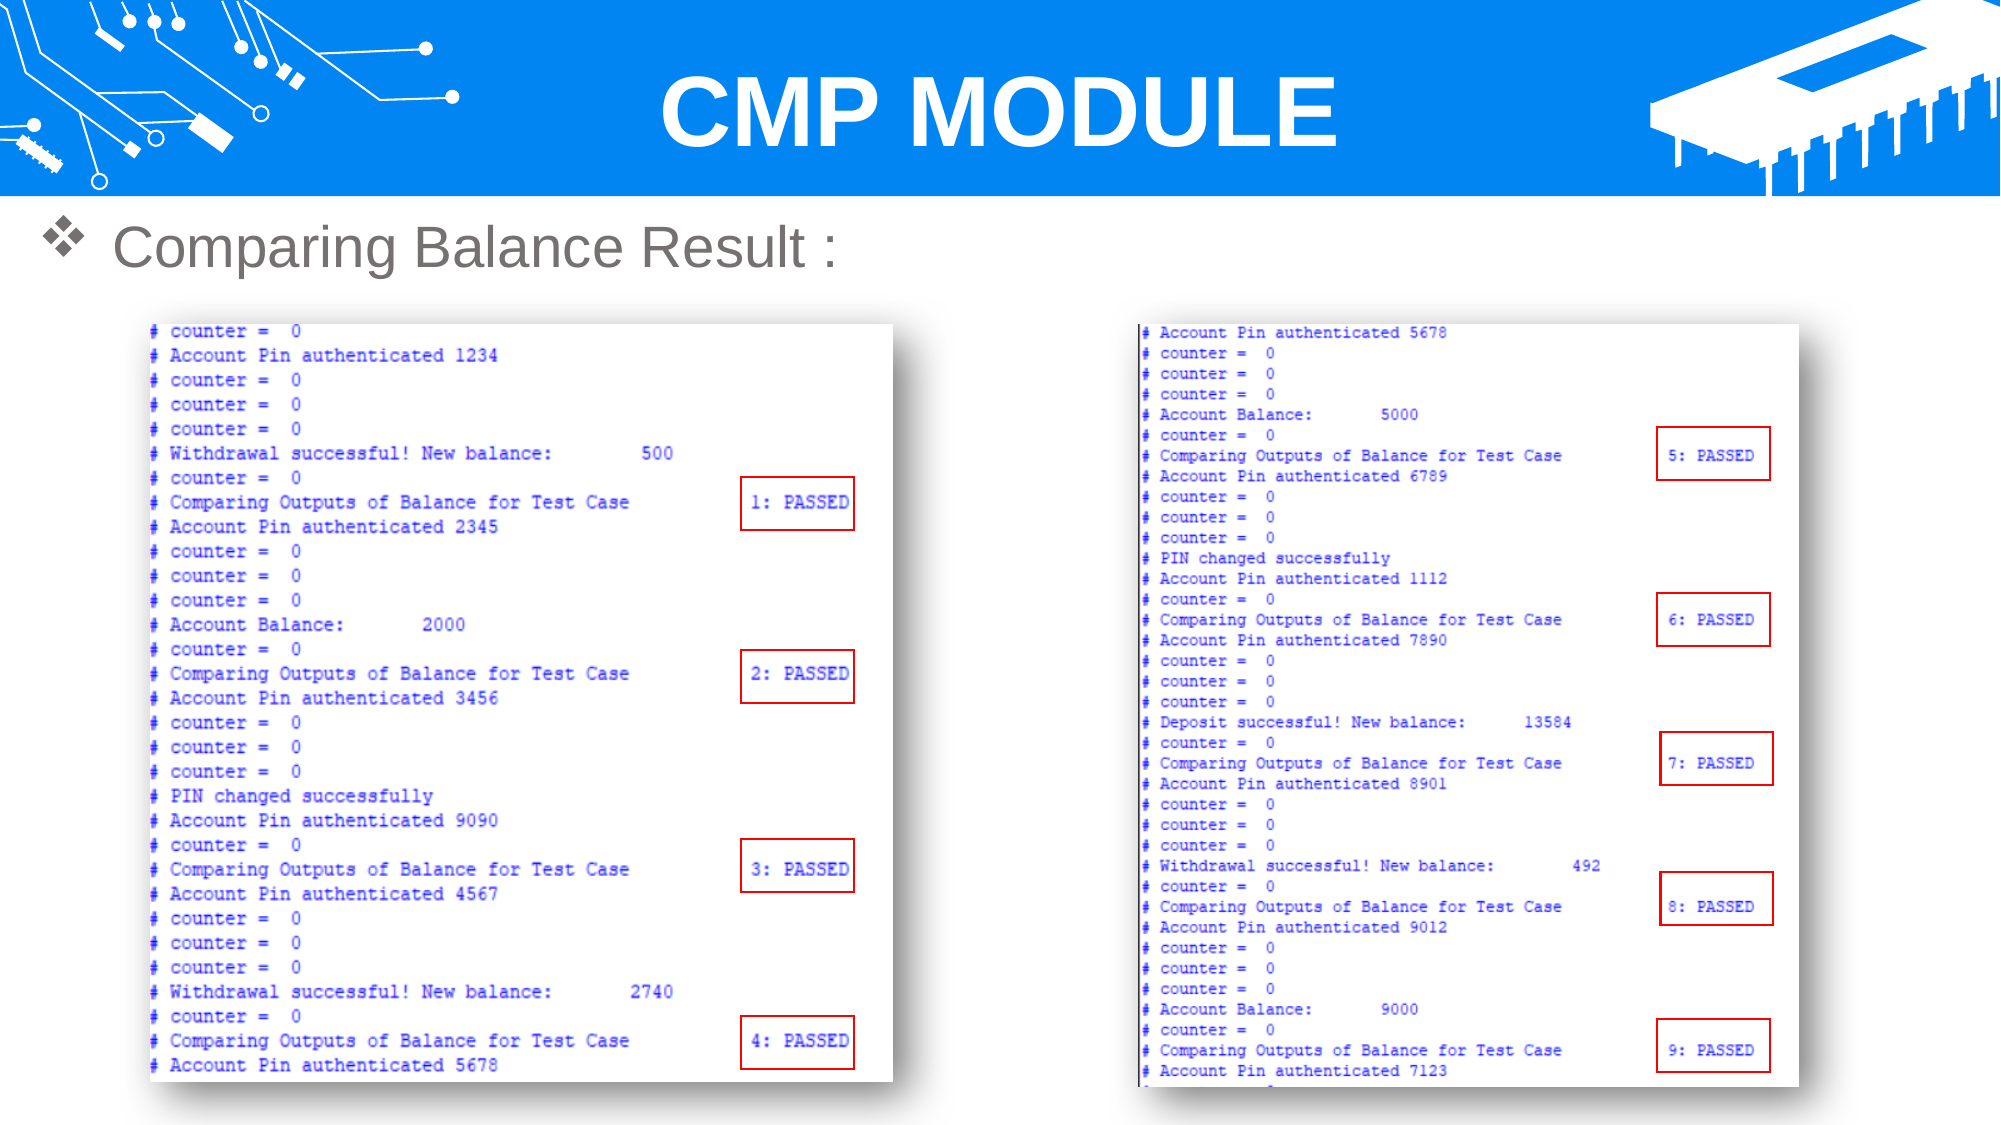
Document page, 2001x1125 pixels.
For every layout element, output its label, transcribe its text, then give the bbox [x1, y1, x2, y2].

picture [1138, 324, 1799, 1087]
text_box CMP MODULE [0, 38, 2000, 174]
text_box Comparing Balance Result : [22, 201, 1502, 287]
picture [150, 324, 893, 1082]
